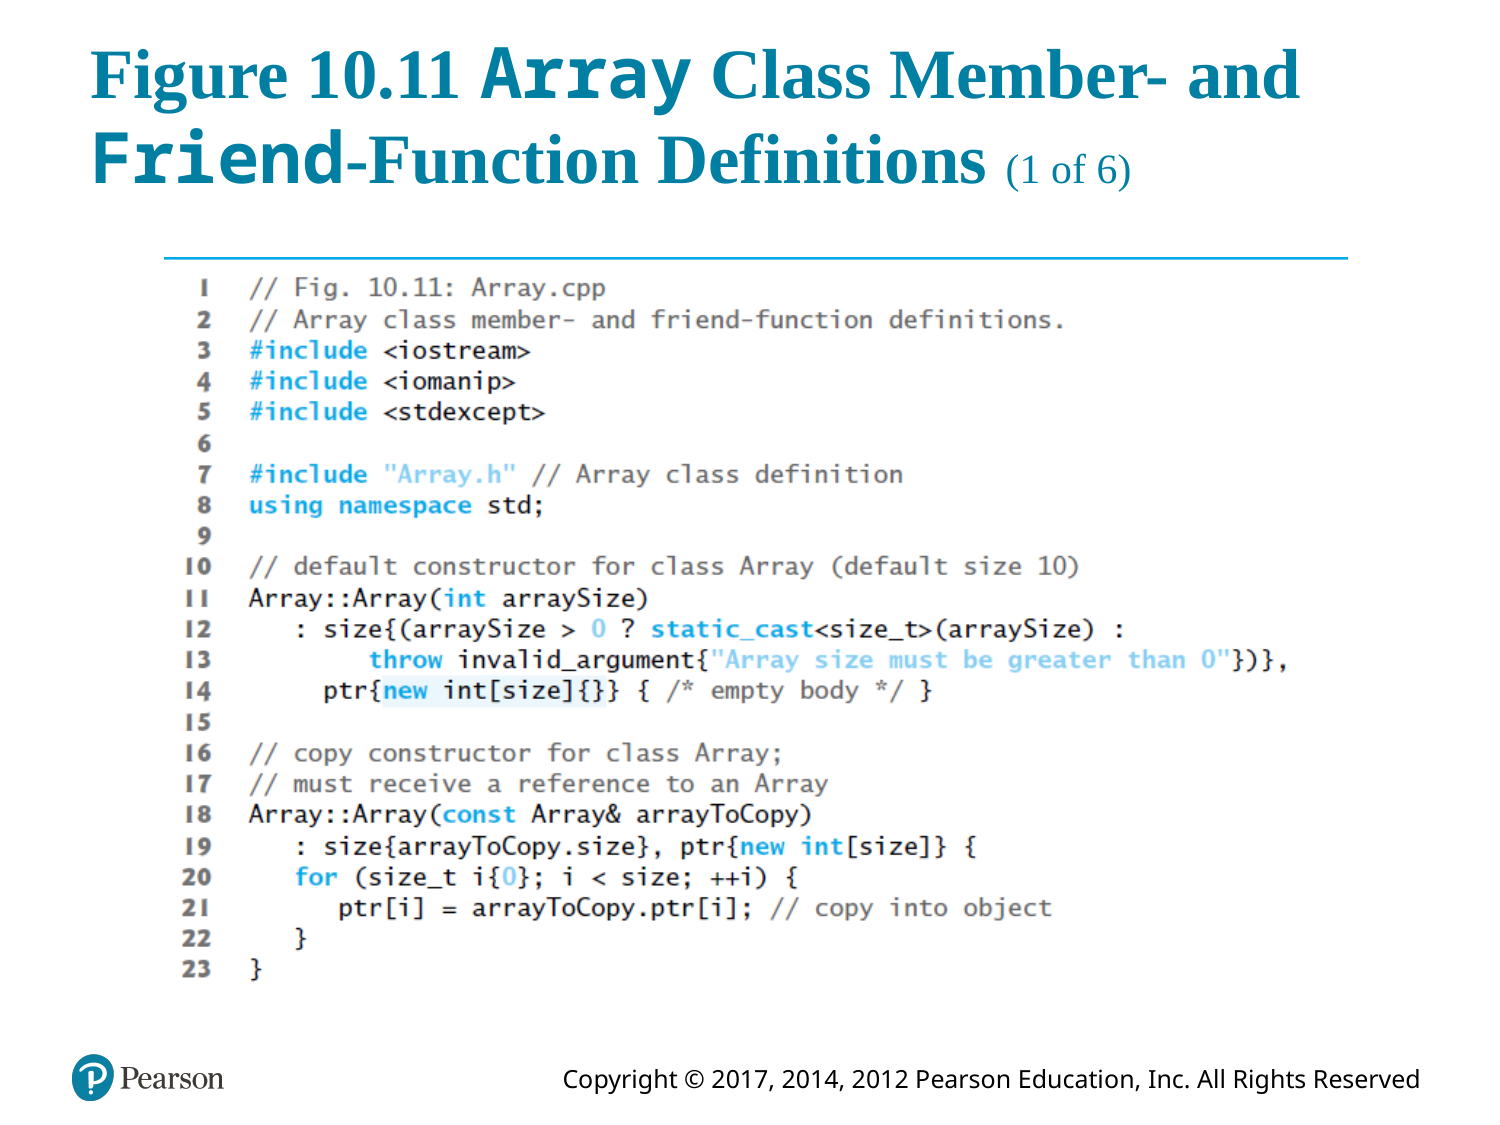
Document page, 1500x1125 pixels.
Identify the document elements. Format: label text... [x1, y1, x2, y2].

picture [72, 1087, 83, 1101]
picture [72, 1054, 88, 1070]
picture [80, 1063, 106, 1088]
title Figure 10.11 Array Class Member- and Friend-Function Definitions (1 of 6) [75, 37, 1425, 213]
picture [163, 260, 1349, 982]
picture [98, 1054, 224, 1101]
